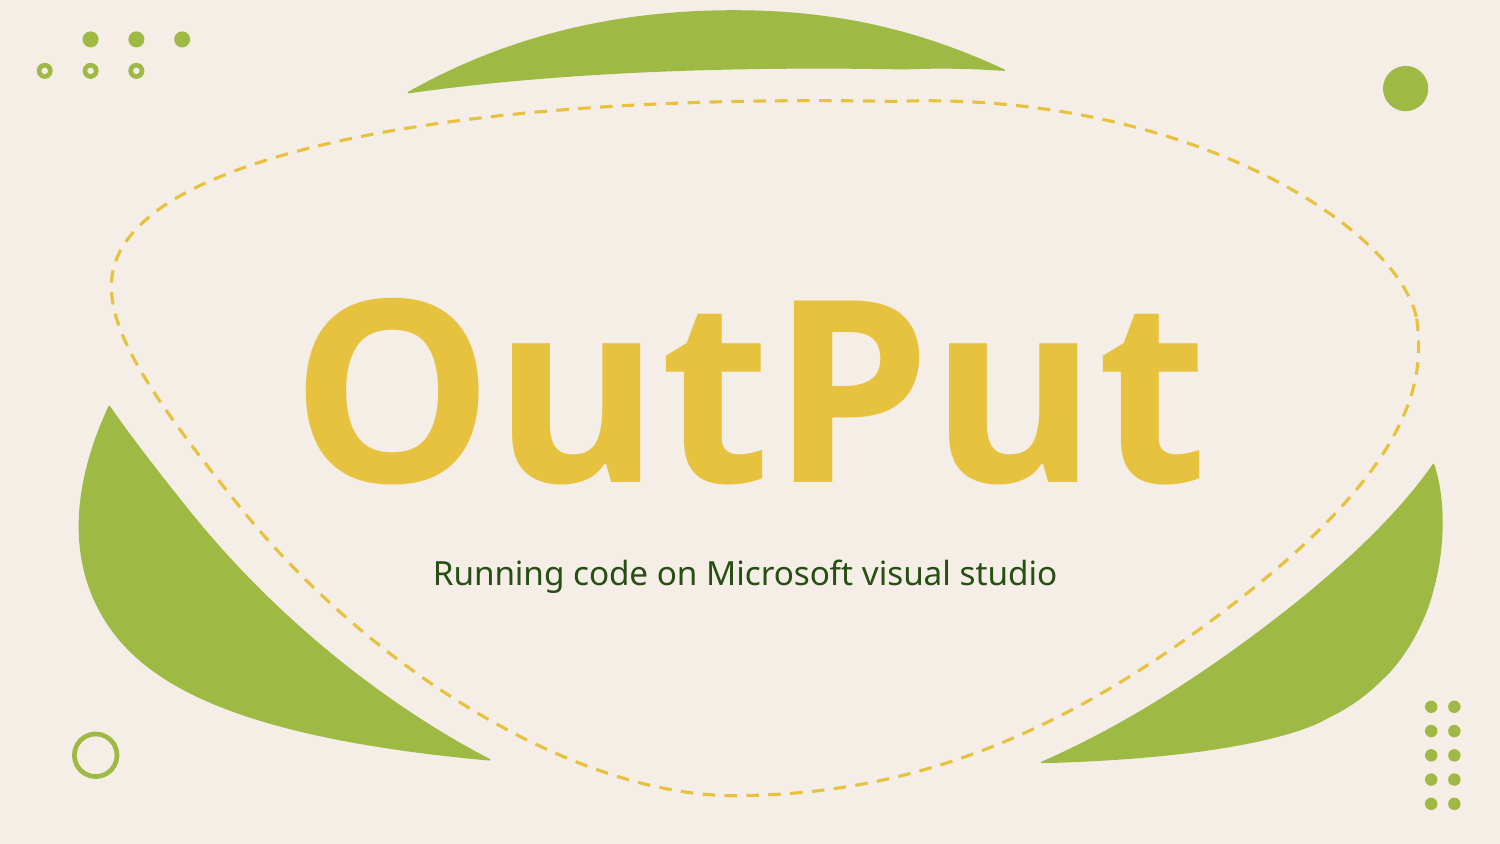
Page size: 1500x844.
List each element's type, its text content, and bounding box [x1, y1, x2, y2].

subtitle Running code on Microsoft visual studio [191, 530, 1308, 613]
title OutPut [191, 231, 1308, 530]
